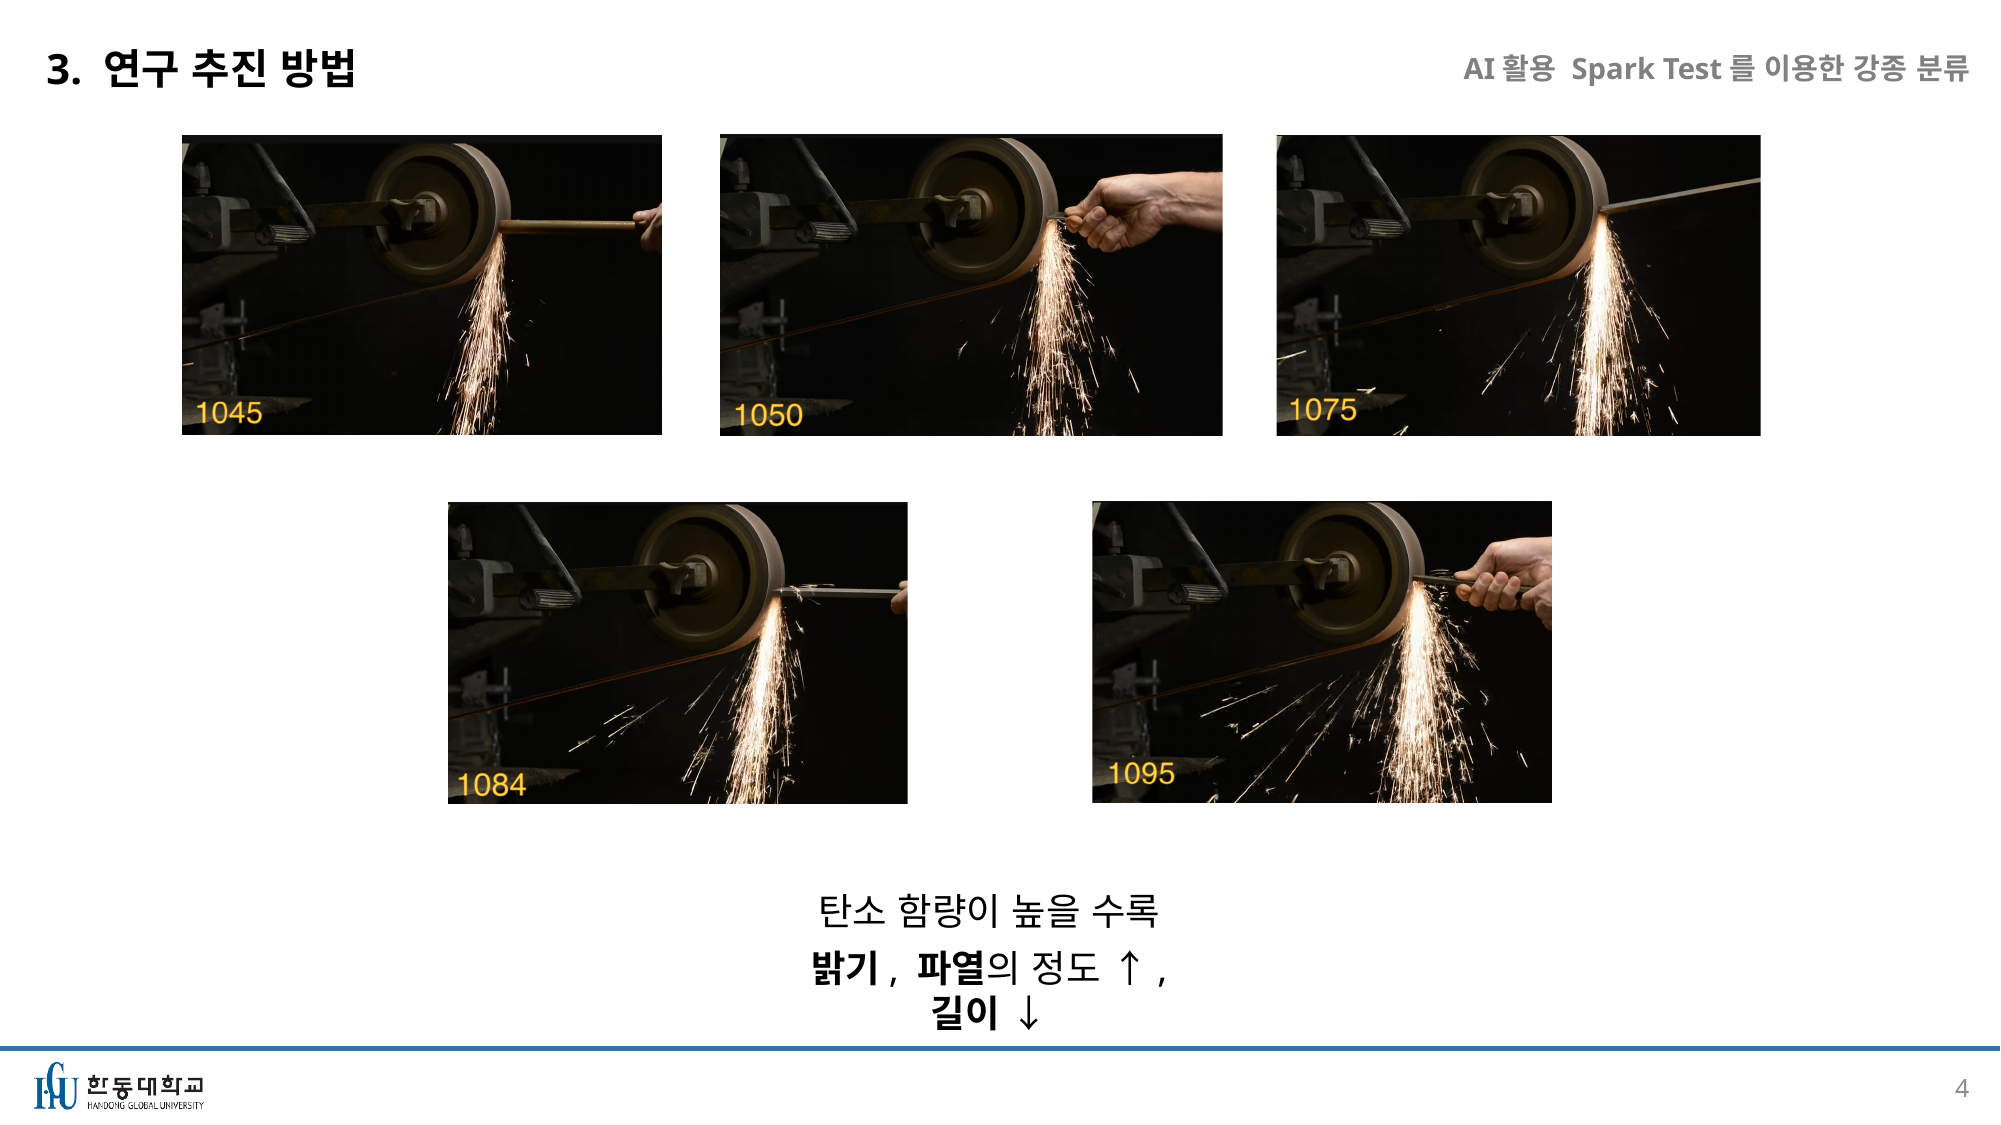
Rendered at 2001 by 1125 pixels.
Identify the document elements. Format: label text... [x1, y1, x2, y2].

slide_number 4 [1916, 1060, 1985, 1120]
text_box 밝기, 파열의 정도 ↑, 길이 ↓ [759, 937, 1219, 1043]
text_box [181, 134, 1761, 804]
picture [18, 1050, 217, 1120]
text_box AI활용 Spark Test를 이용한 강종 분류 [1285, 43, 1985, 93]
text_box 3. 연구 추진 방법 [31, 35, 630, 100]
text_box 탄소 함량이 높을 수록 [791, 881, 1188, 937]
